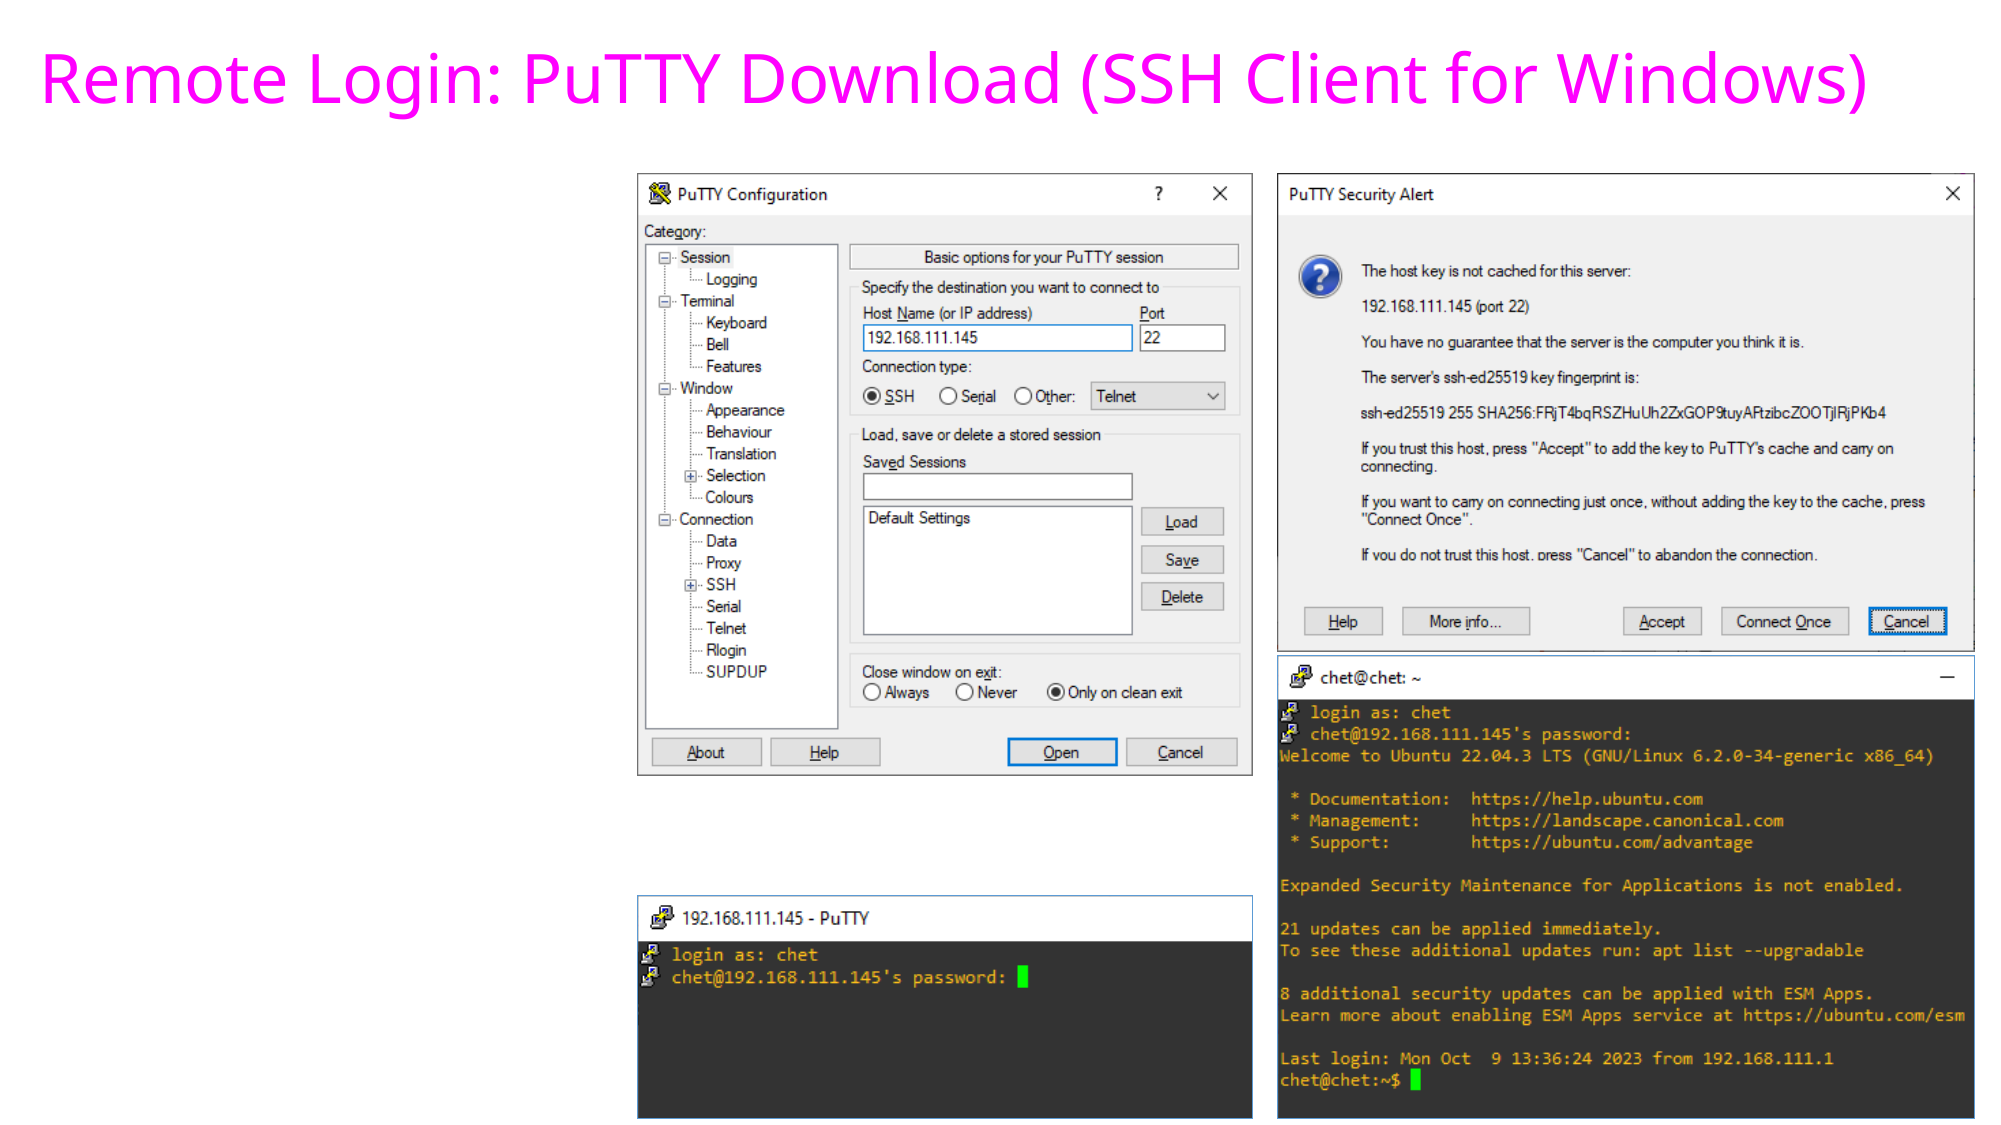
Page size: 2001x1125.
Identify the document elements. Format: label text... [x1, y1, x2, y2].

title Remote Login: PuTTY Download (SSH Client for Windows) [24, 12, 1975, 150]
picture [1277, 173, 1975, 652]
picture [636, 173, 1253, 776]
picture [636, 895, 1253, 1119]
picture [1277, 655, 1975, 1119]
